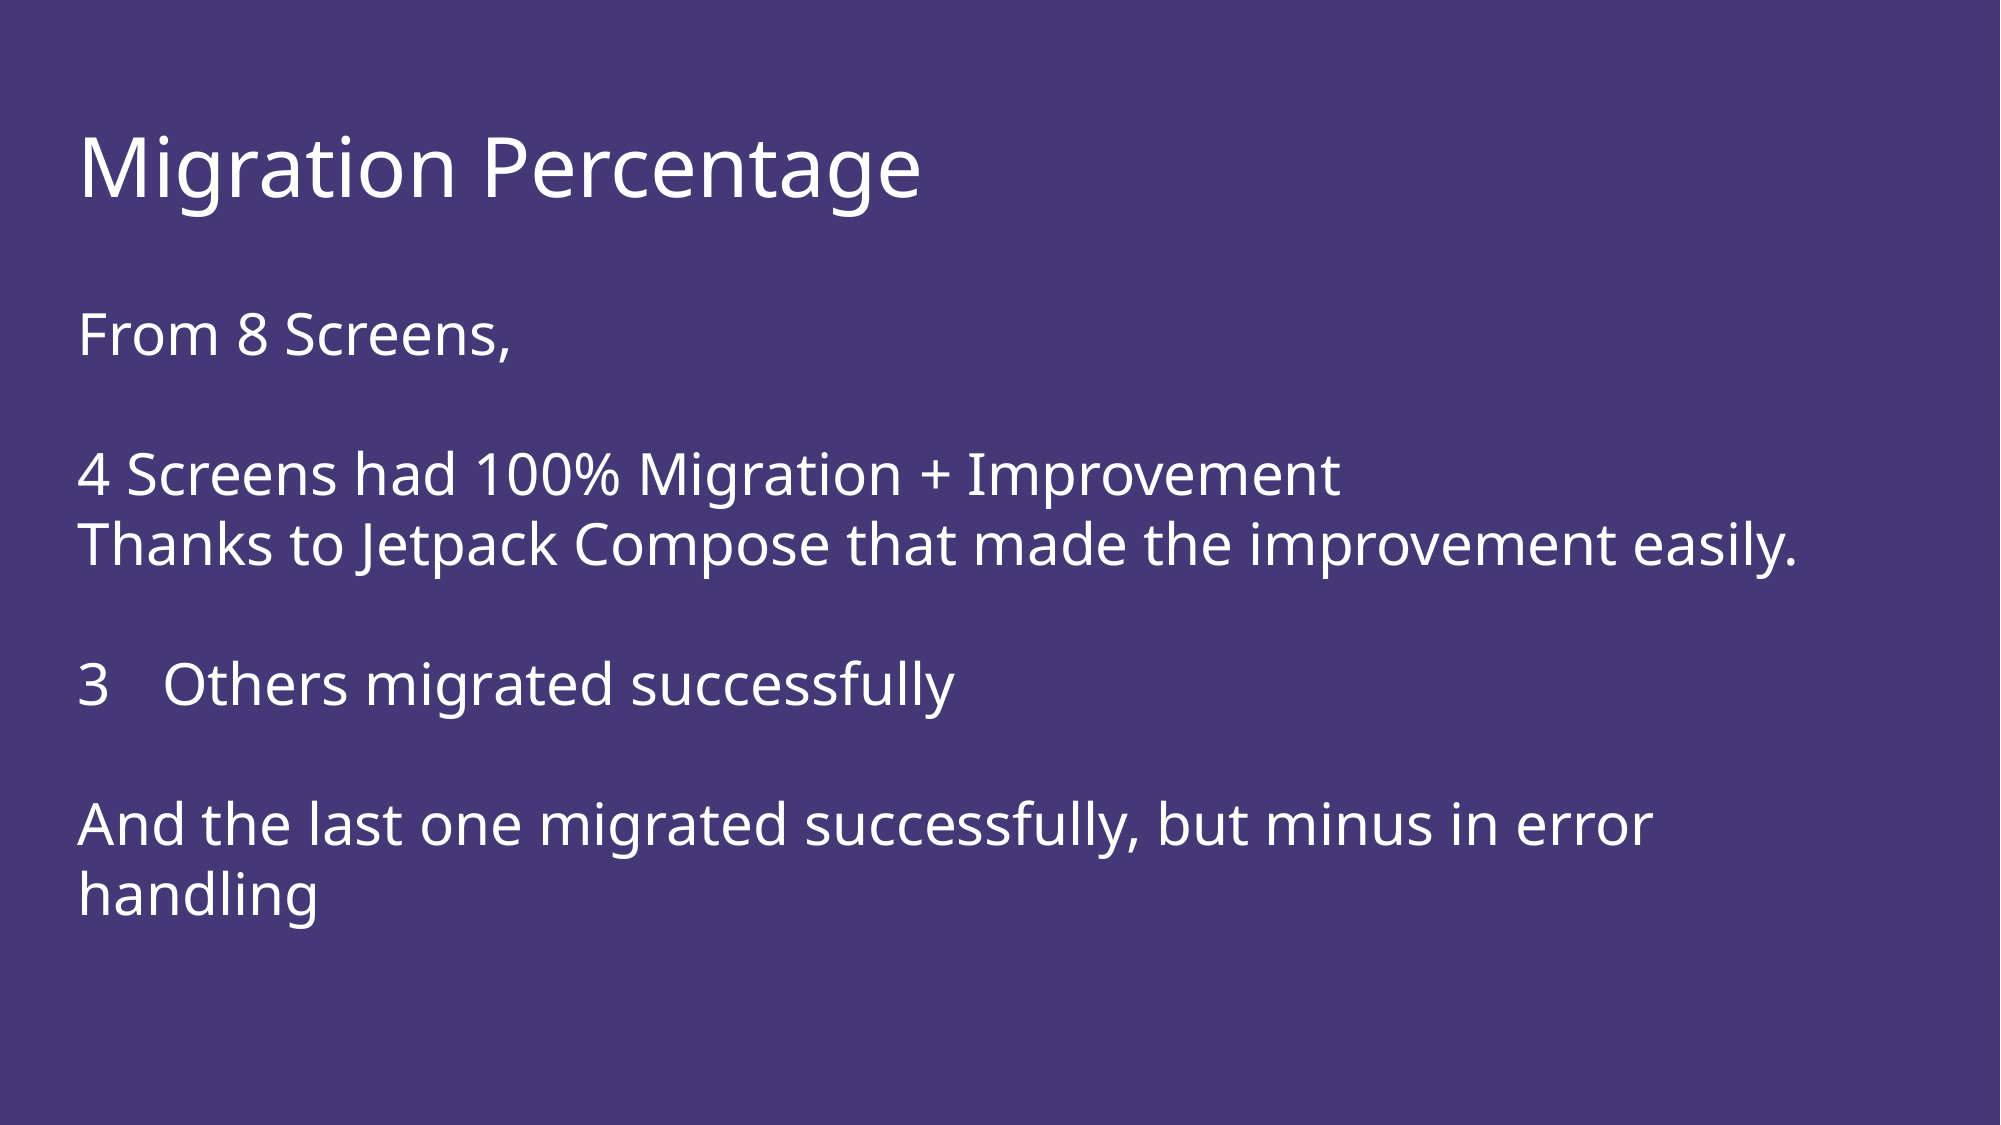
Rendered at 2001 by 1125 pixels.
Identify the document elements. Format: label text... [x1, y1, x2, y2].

text_box From 8 Screens, 4 Screens had 100% Migration + Improvement Thanks to Jetpack Compose that made the improvement easily. Others migrated successfully And the last one migrated successfully, but minus in error handling [63, 289, 1850, 1005]
text_box Migration Percentage [63, 106, 1074, 222]
